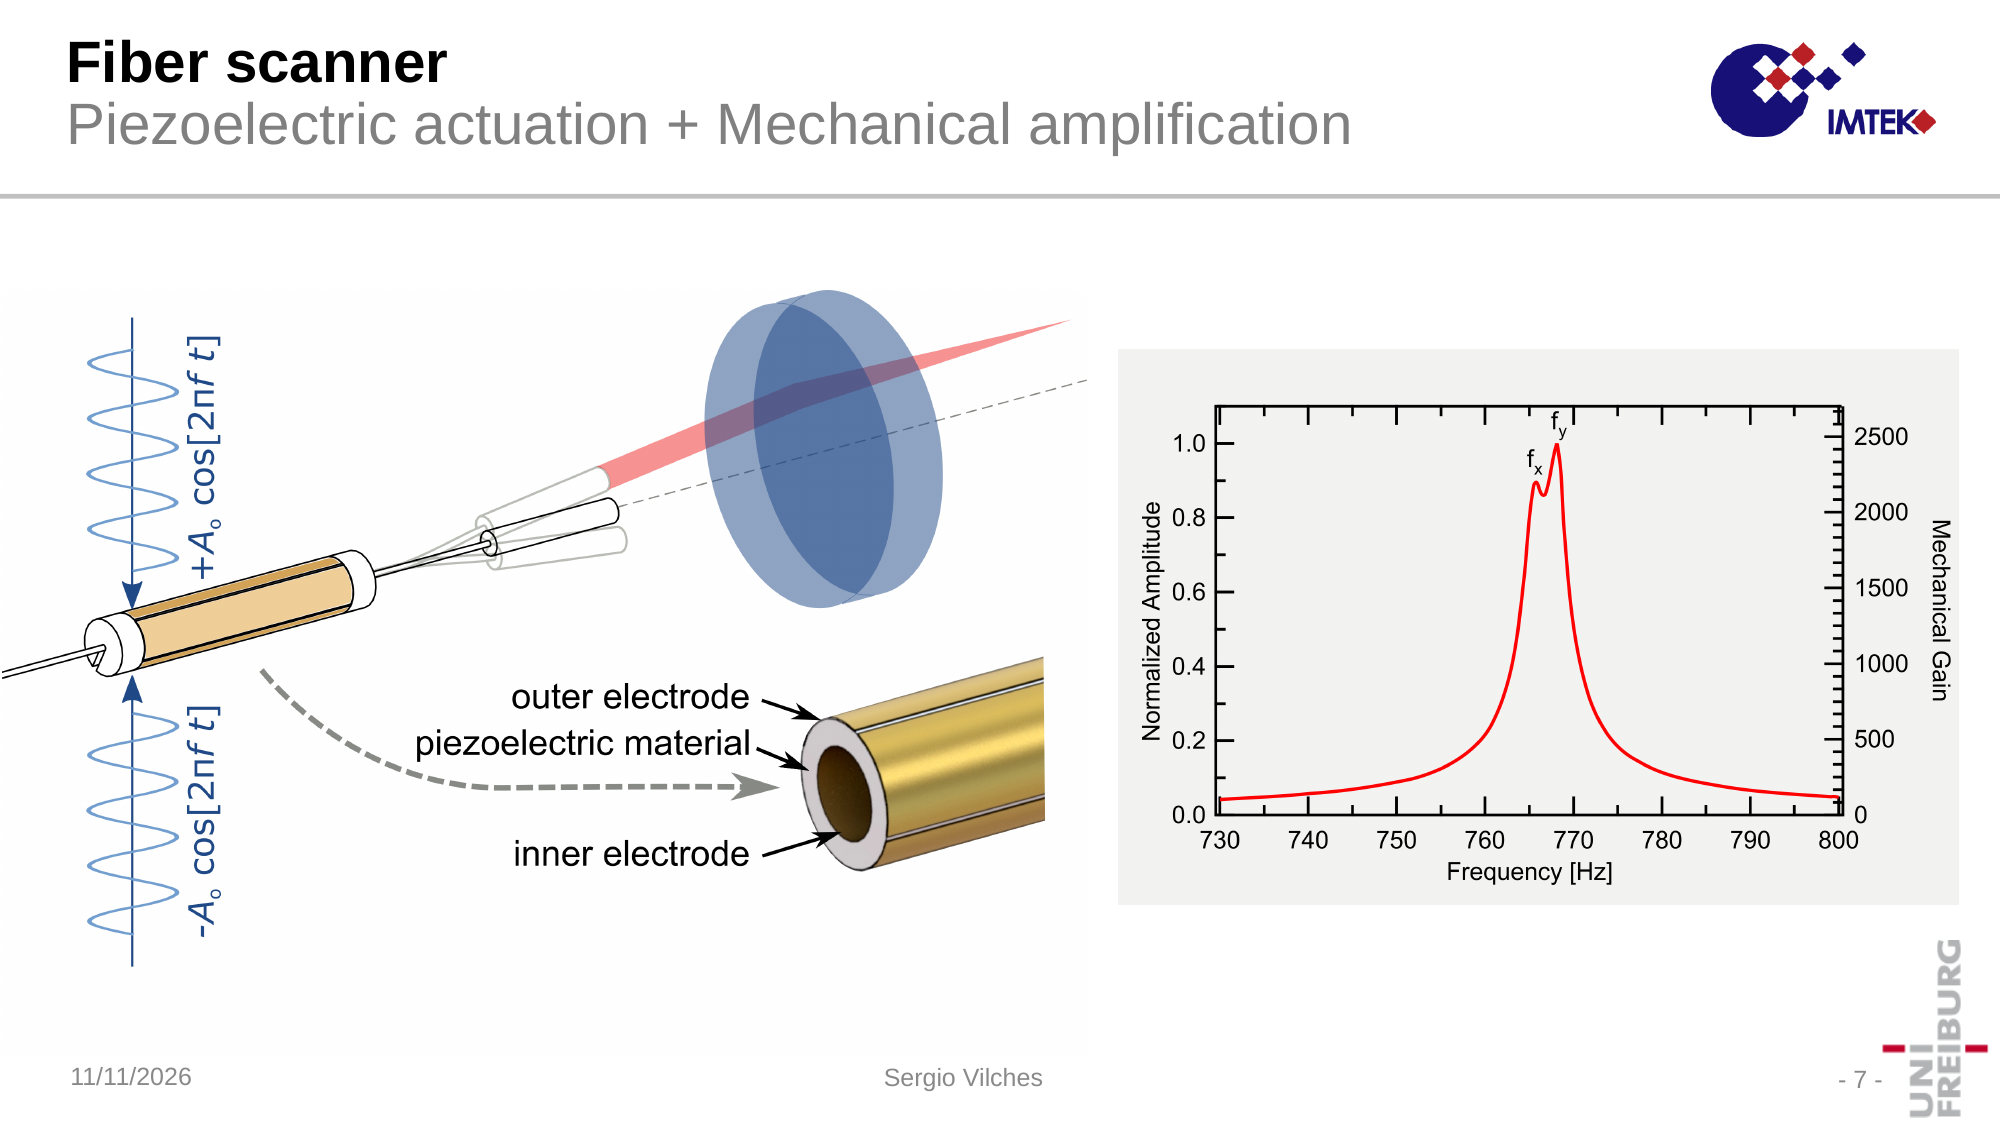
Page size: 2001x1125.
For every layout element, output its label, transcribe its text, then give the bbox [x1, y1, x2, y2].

picture [2, 290, 1087, 1058]
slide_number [70, 1066, 260, 1111]
picture [1881, 940, 1990, 1118]
footer Sergio Vilches [328, 1057, 1599, 1096]
picture [1711, 42, 1936, 137]
picture [1117, 349, 1959, 906]
title Fiber scanner Piezoelectric actuation + Mechanical amplification [51, 9, 1634, 181]
slide_number - 7 - [1629, 1055, 1898, 1092]
